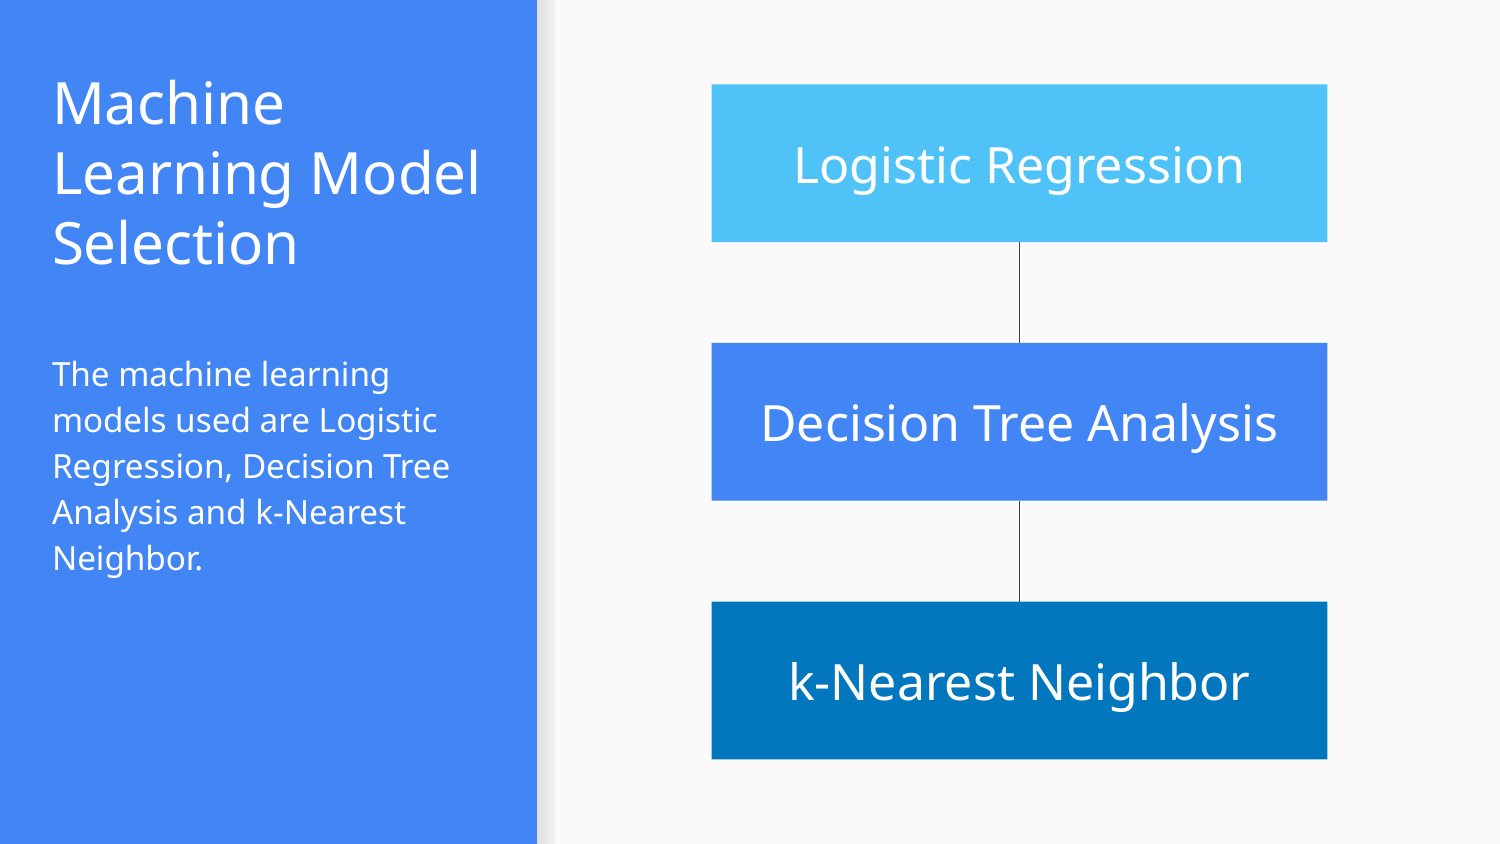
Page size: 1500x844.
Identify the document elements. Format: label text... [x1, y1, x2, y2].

title Machine Learning Model Selection [37, 58, 498, 292]
title Logistic Regression [711, 84, 1328, 243]
title k-Nearest Neighbor [711, 601, 1328, 760]
title Decision Tree Analysis [711, 342, 1328, 501]
list The machine learning models used are Logistic Regression, Decision Tree Analysis and k-Nearest Neighbor. [37, 332, 498, 776]
